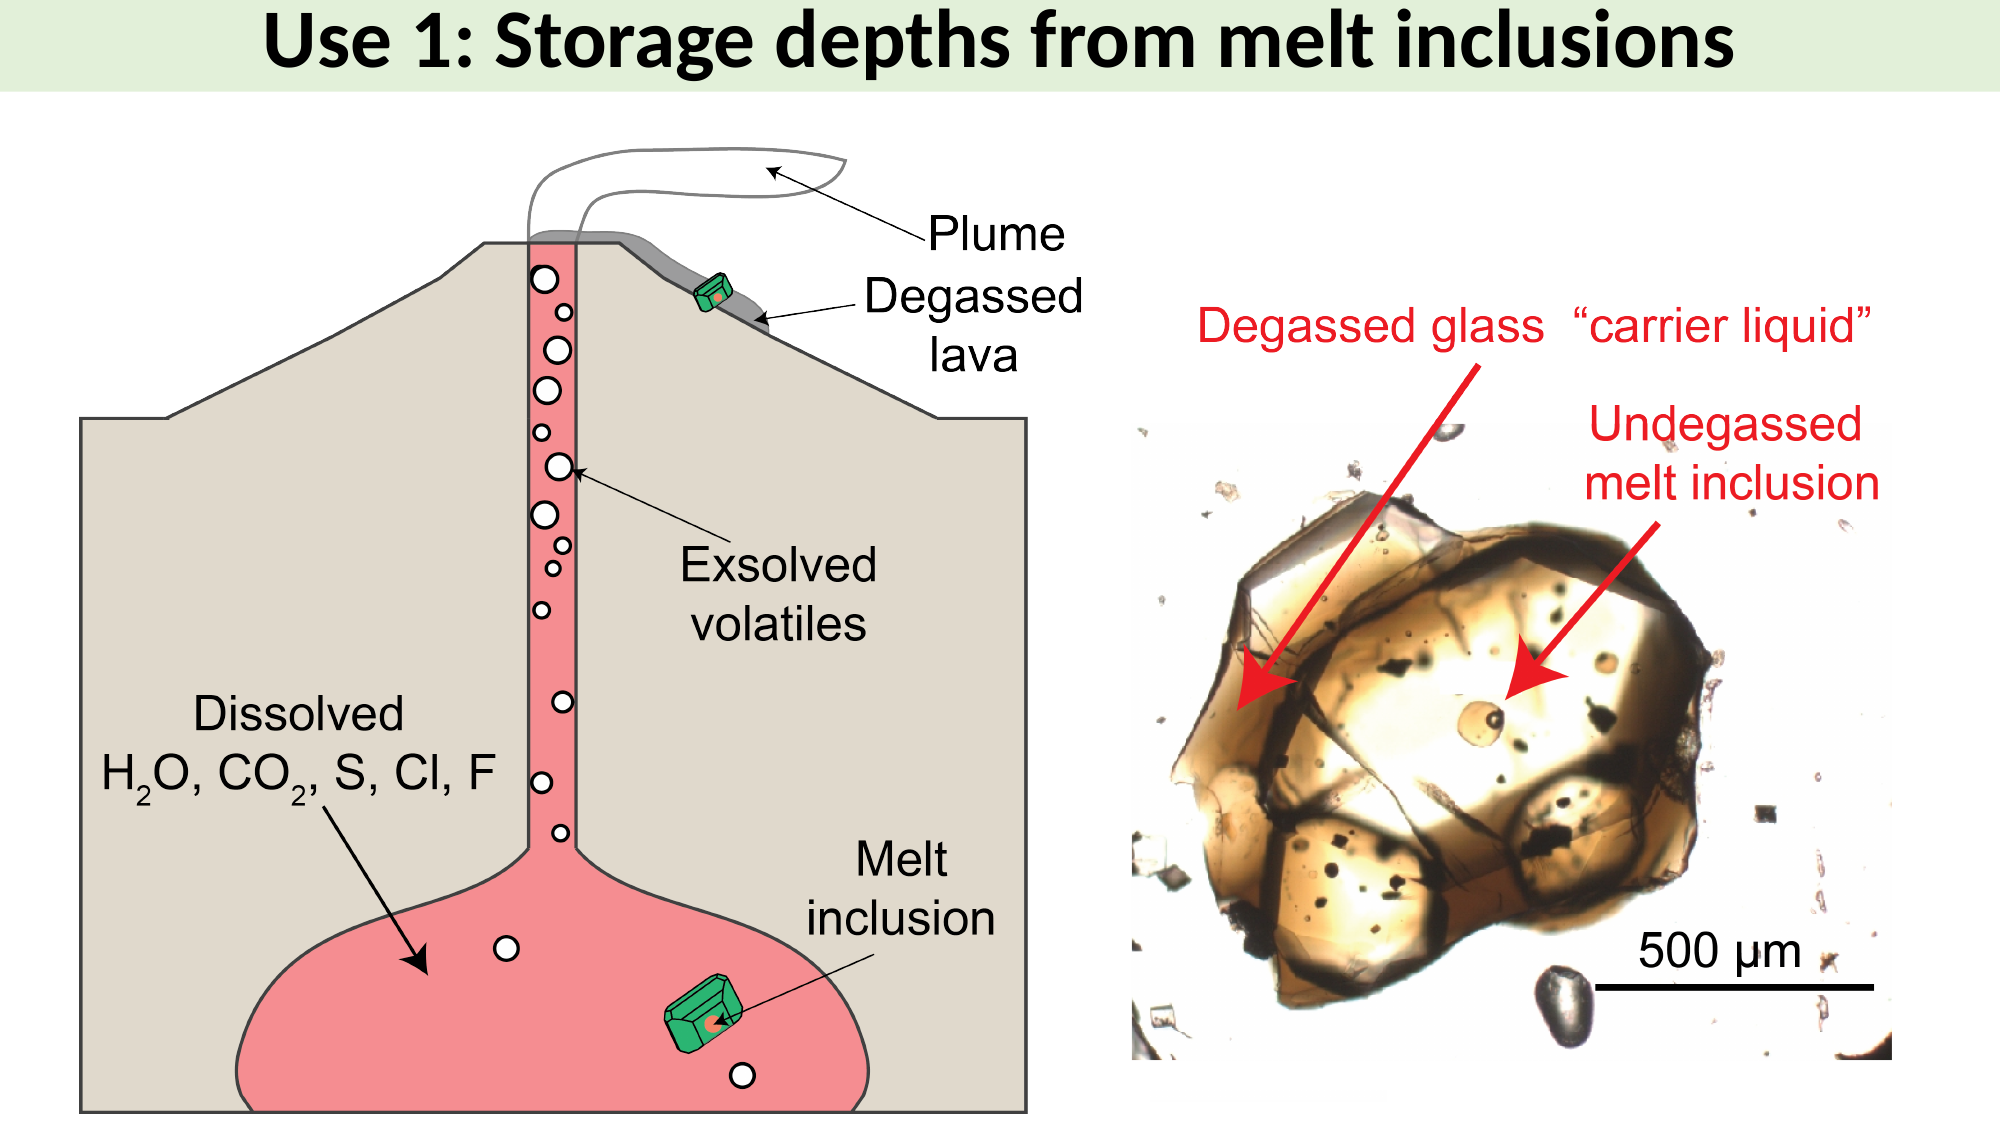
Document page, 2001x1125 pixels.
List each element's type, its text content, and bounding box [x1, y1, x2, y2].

picture [79, 147, 1921, 1114]
text_box Use 1: Storage depths from melt inclusions [0, 0, 2000, 92]
